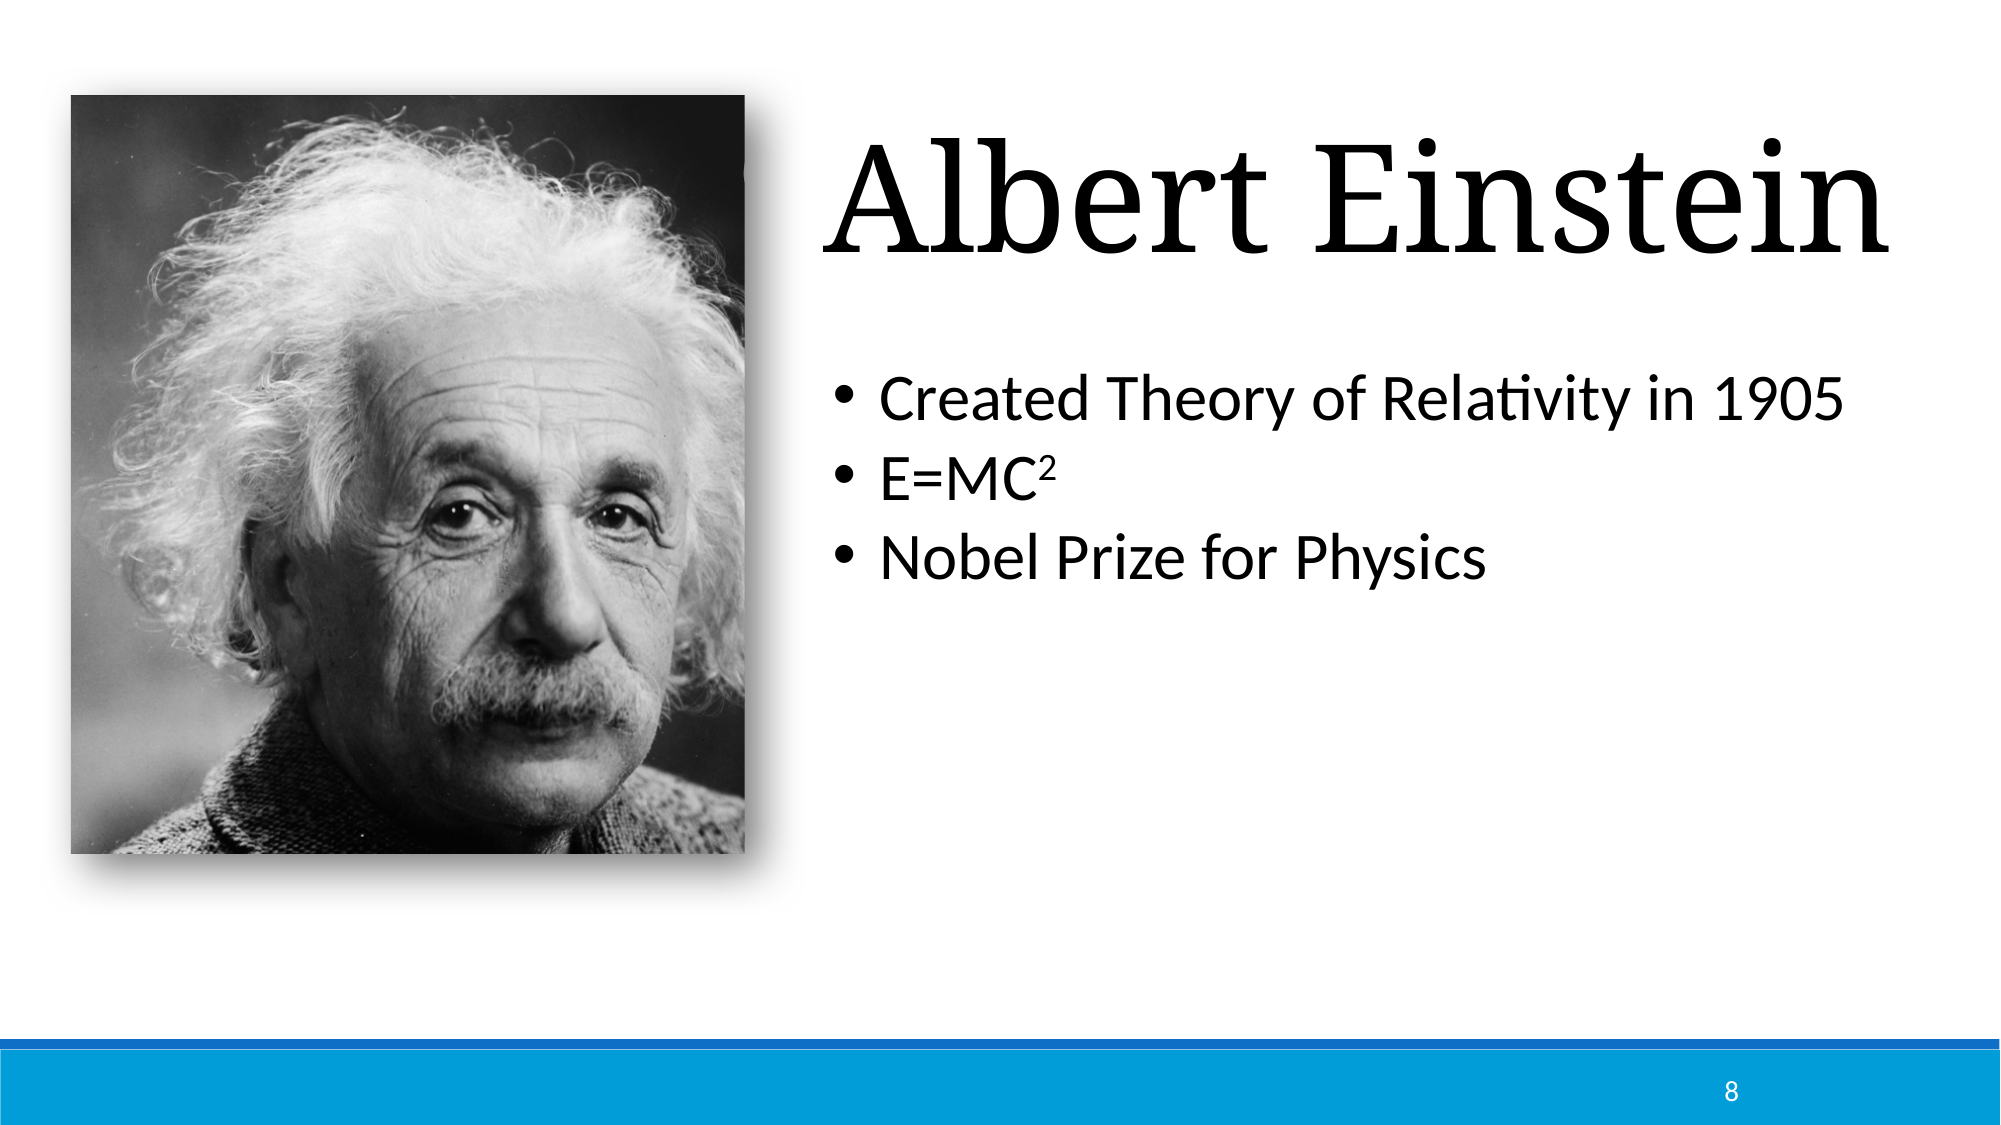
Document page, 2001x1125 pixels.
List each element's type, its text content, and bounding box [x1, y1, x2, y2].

text_box Created Theory of Relativity in 1905 E=MC2 Nobel Prize for Physics [817, 346, 1900, 601]
slide_number 8 [1624, 1059, 1840, 1120]
picture [70, 94, 746, 855]
text_box Albert Einstein [781, 95, 1936, 290]
